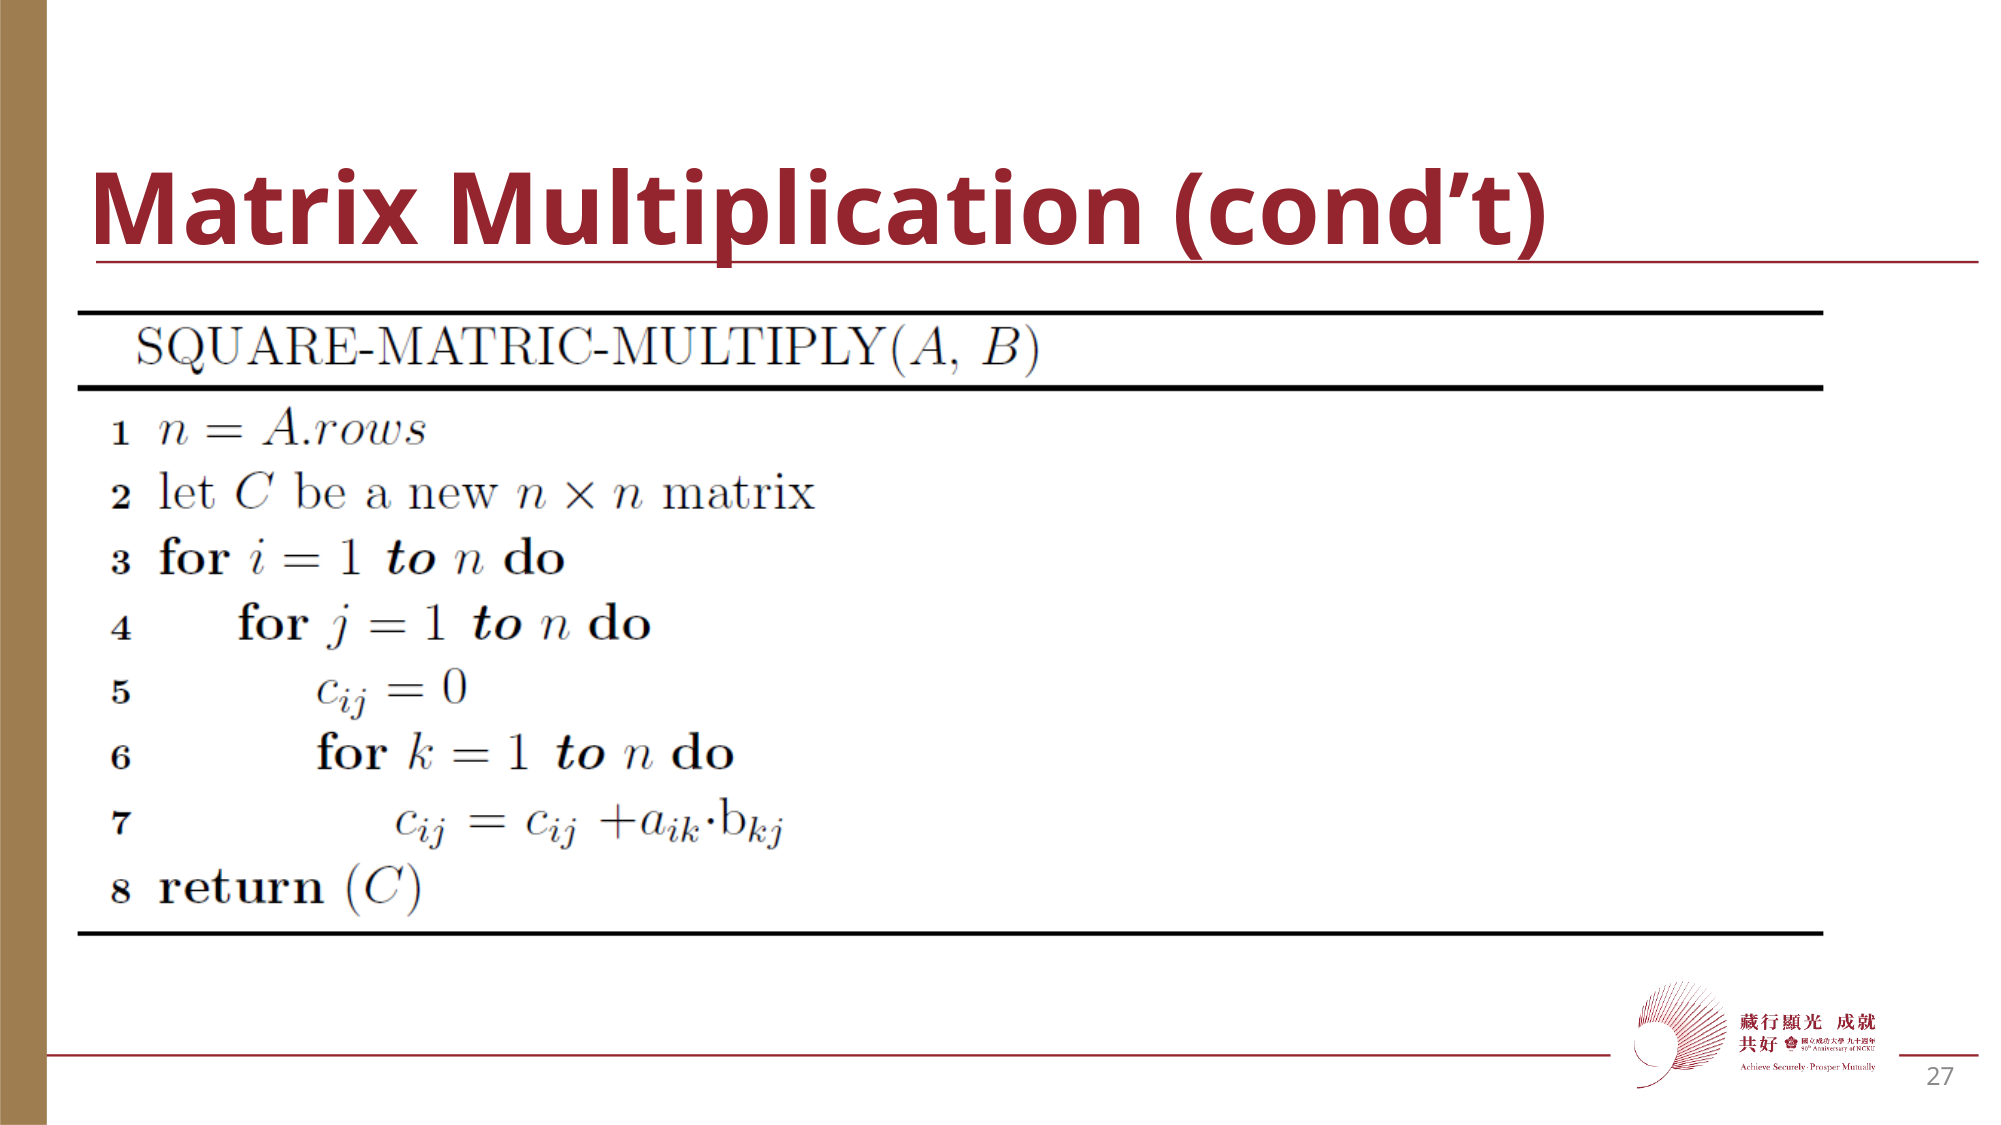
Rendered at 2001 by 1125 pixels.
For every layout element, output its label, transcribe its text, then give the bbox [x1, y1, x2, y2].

slide_number 27 [1880, 1047, 1970, 1108]
picture [0, 0, 2000, 1125]
title Matrix Multiplication (cond’t) [72, 131, 1827, 274]
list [72, 299, 1827, 943]
